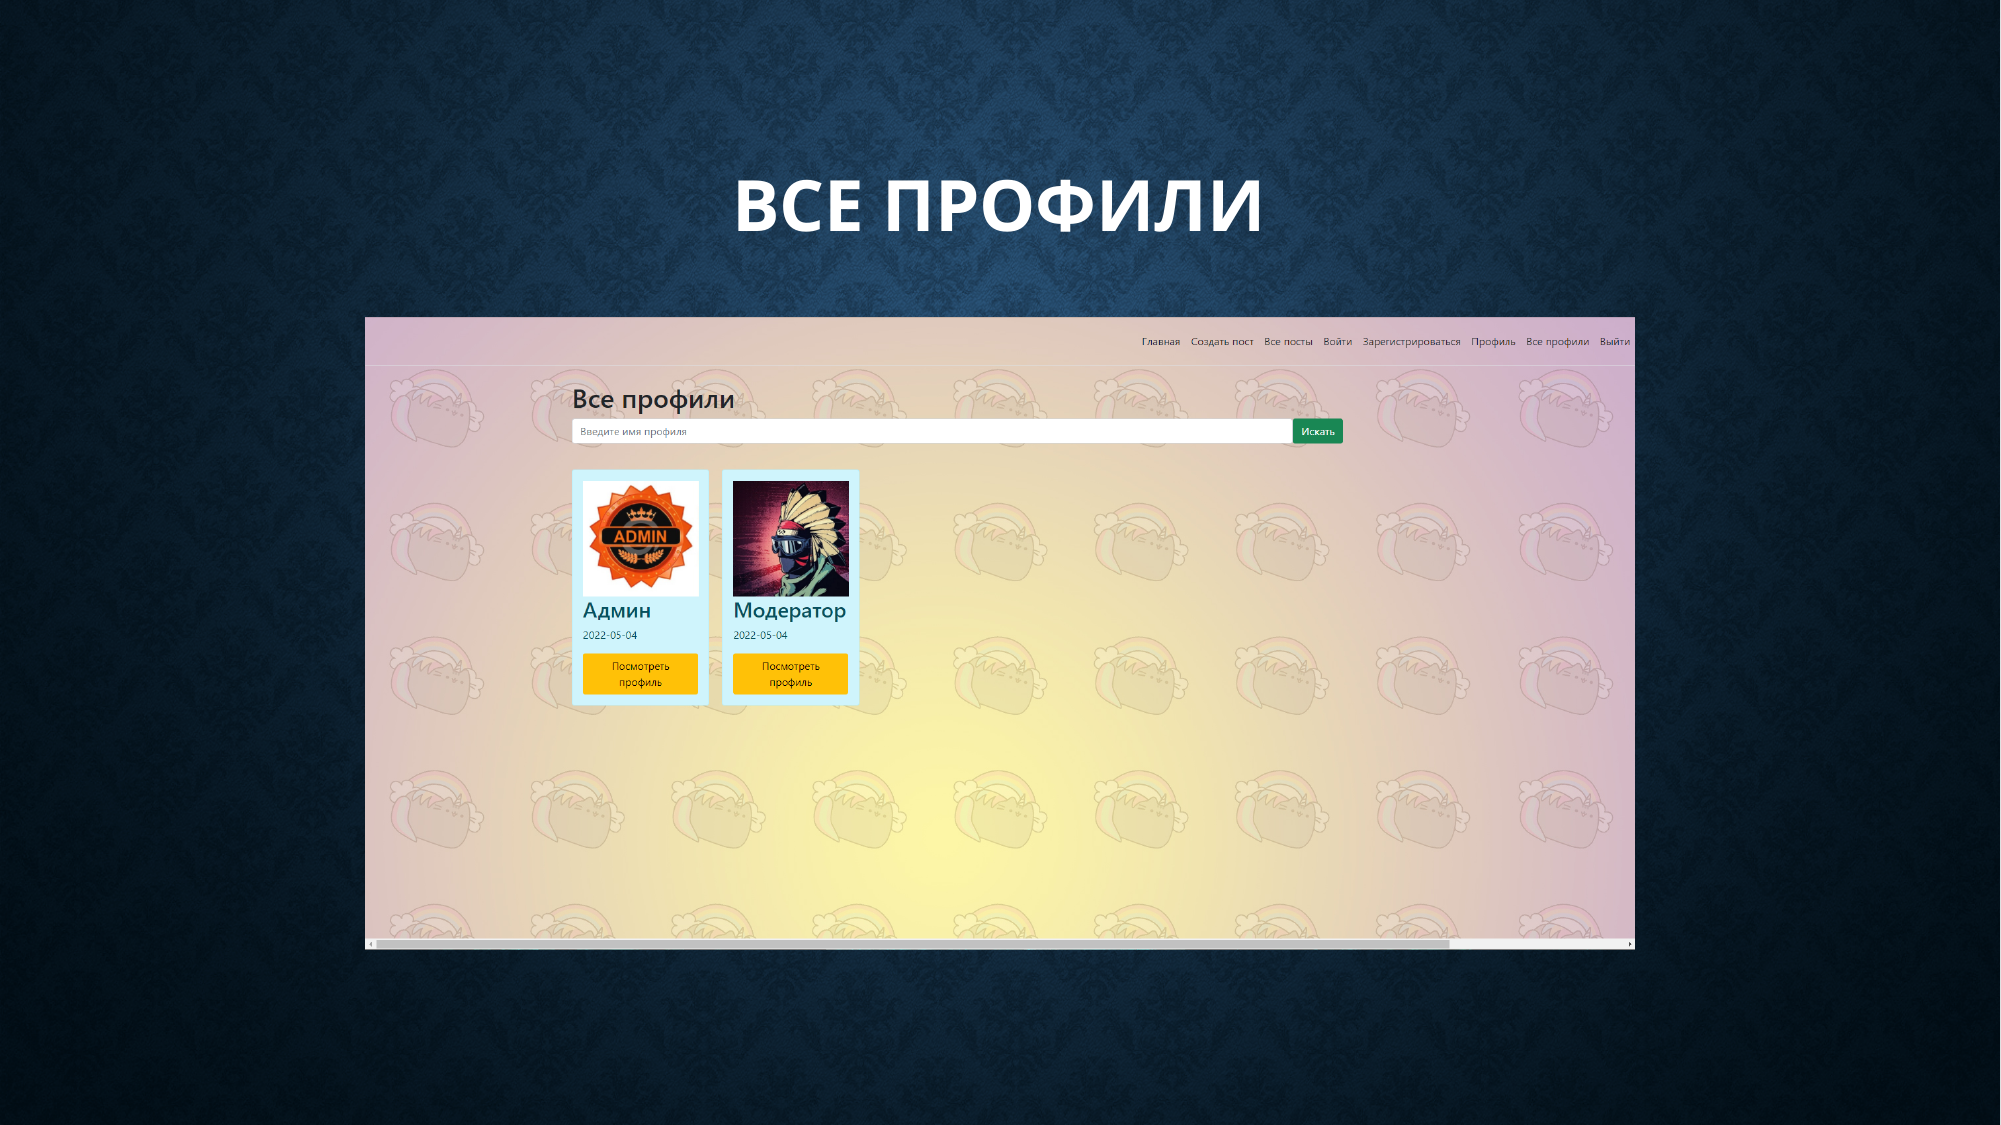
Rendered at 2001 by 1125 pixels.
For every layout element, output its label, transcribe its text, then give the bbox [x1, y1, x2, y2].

title Все профили [149, 99, 1849, 318]
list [365, 317, 1635, 951]
